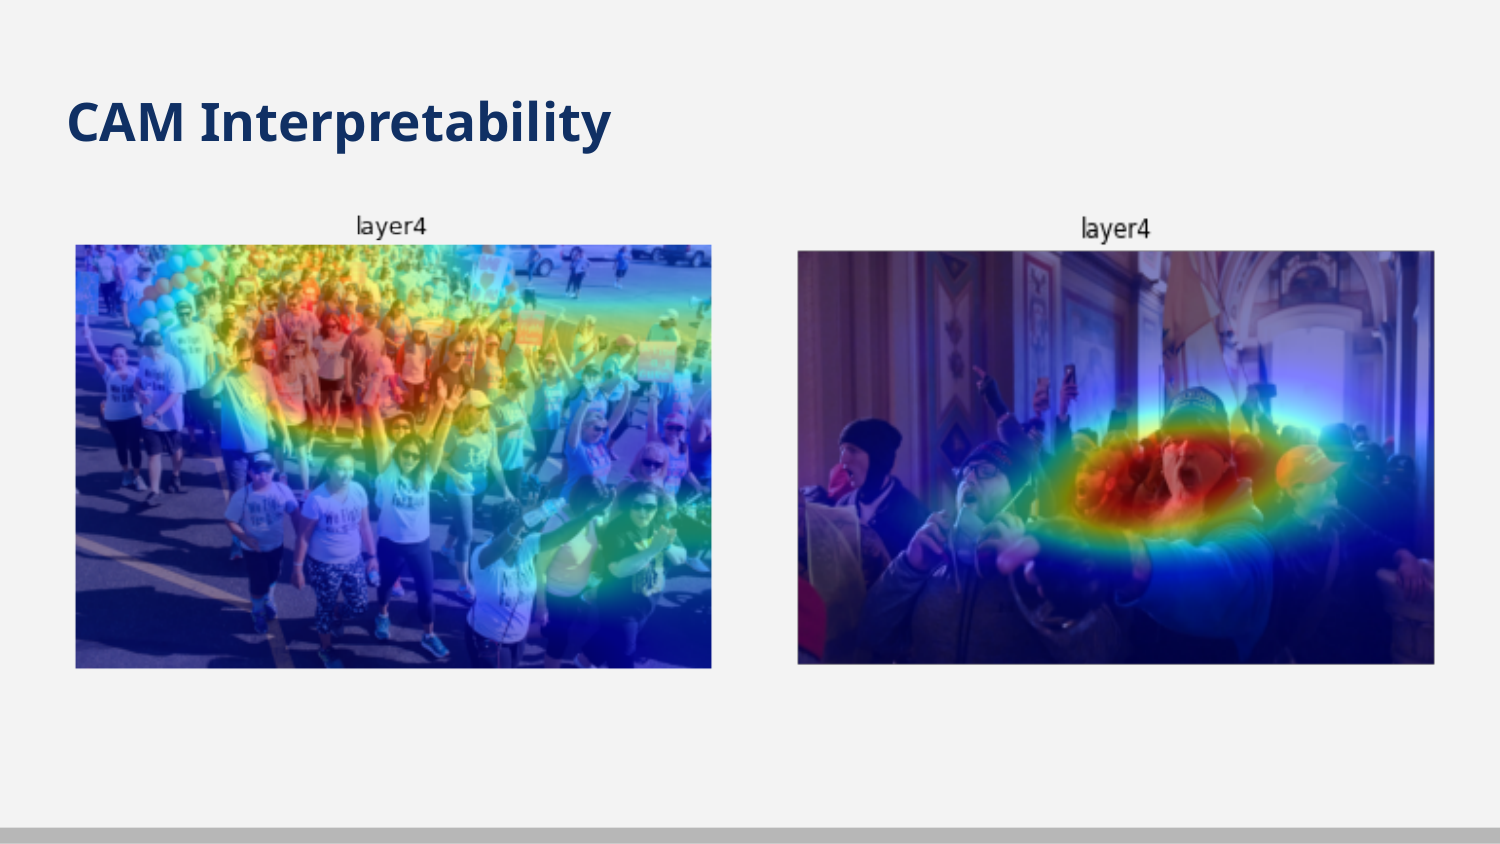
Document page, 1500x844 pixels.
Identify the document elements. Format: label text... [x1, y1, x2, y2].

picture [784, 201, 1448, 680]
title CAM Interpretability [51, 72, 1449, 167]
picture [61, 201, 725, 684]
